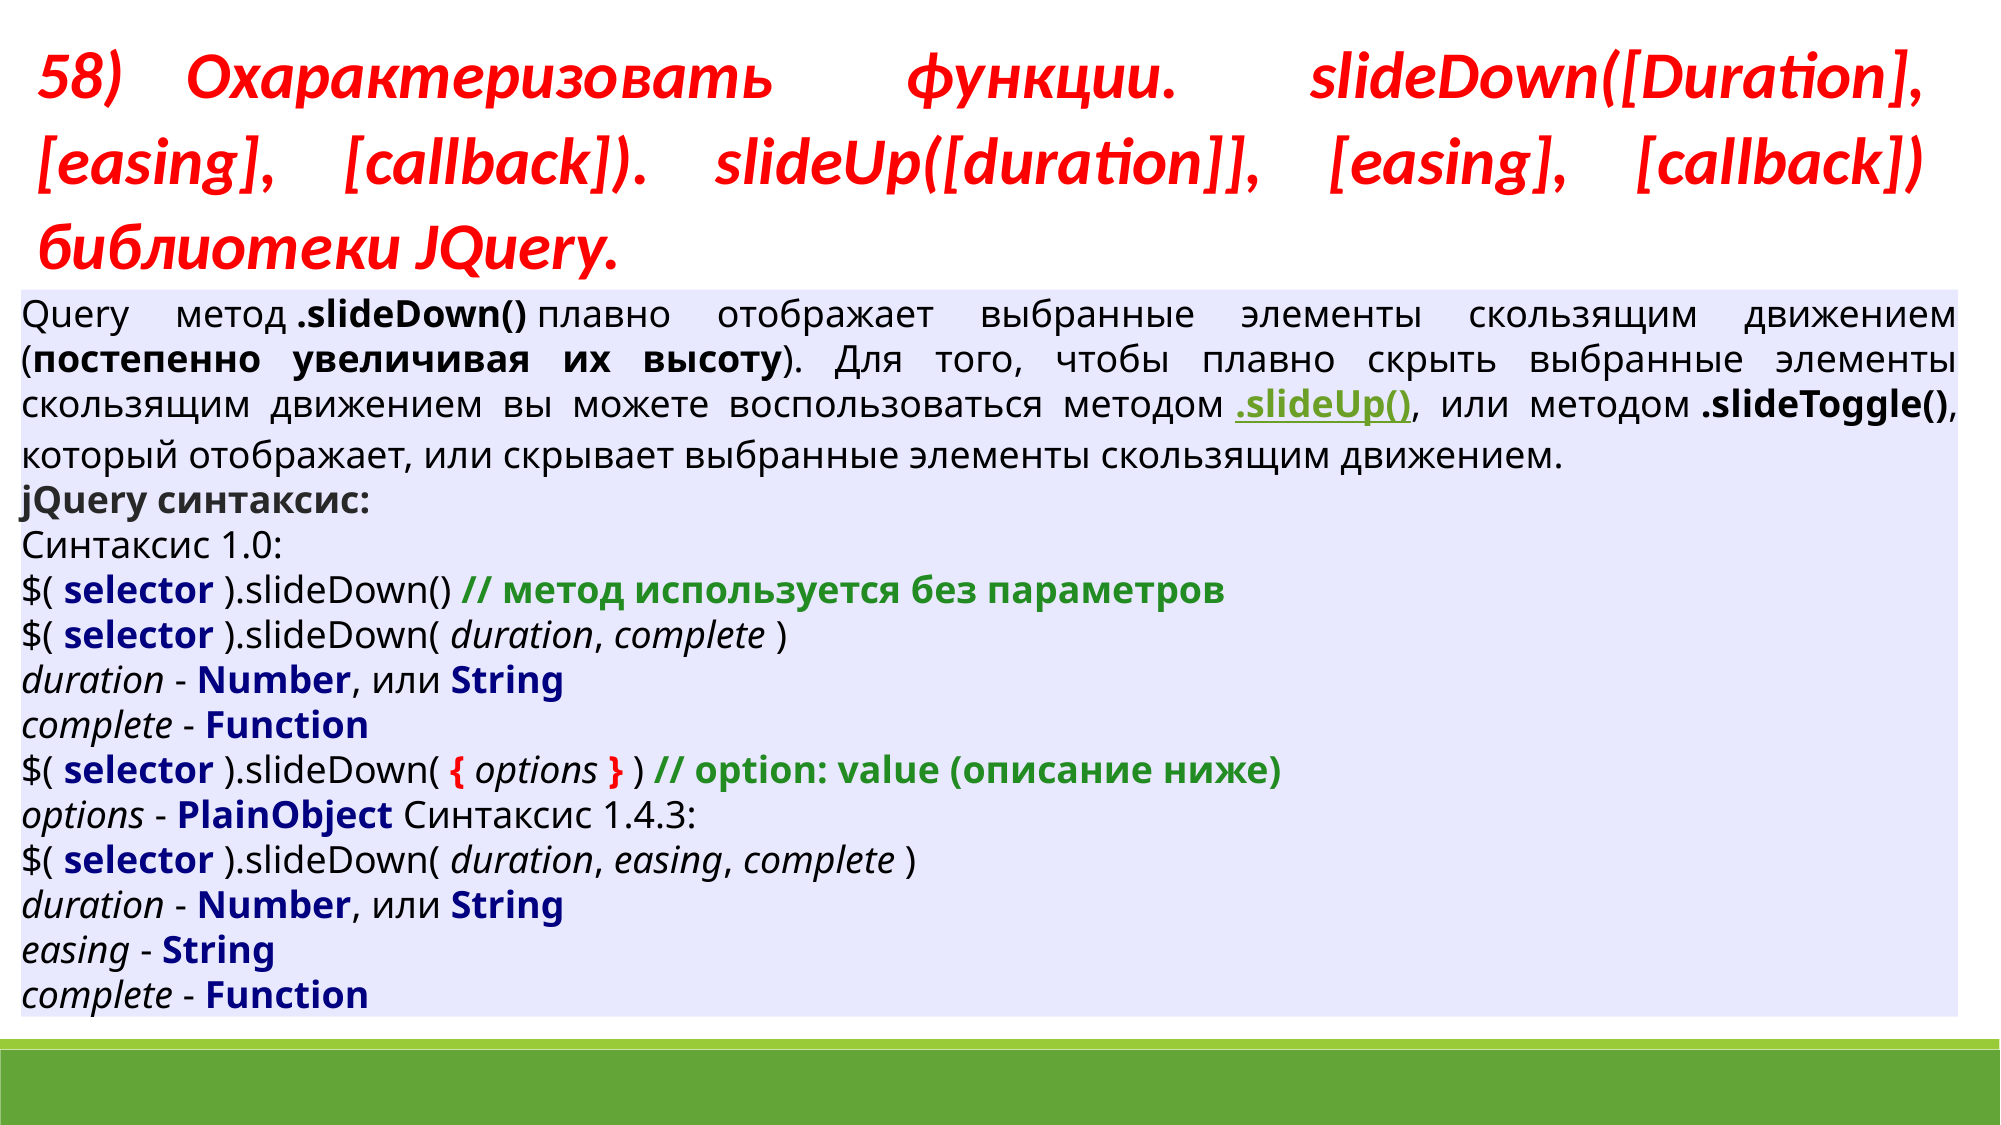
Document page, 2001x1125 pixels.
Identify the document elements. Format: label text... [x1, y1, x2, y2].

text_box 58) Охарактеризовать функции. slideDown([Duration], [easing], [callback]). slideUp([duration]], [easing], [callback]) библиотеки JQuery. [21, 19, 1943, 289]
text_box Query метод .slideDown() плавно отображает выбранные элементы скользящим движением (постепенно увеличивая их высоту). Для того, чтобы плавно скрыть выбранные элементы скользящим движением вы можете воспользоваться методом .slideUp(), или методом .slideToggle(), который отображает, или скрывает выбранные элементы скользящим движением. jQuery синтаксис: Синтаксис 1.0: $( selector ).slideDown() // метод используется без параметров $( selector ).slideDown( duration, complete ) duration - Number, или String complete - Function $( selector ).slideDown( { options } ) // option: value (описание ниже) options - PlainObject Синтаксис 1.4.3: $( selector ).slideDown( duration, easing, complete ) duration - Number, или String easing - String complete - Function [21, 289, 1959, 1017]
